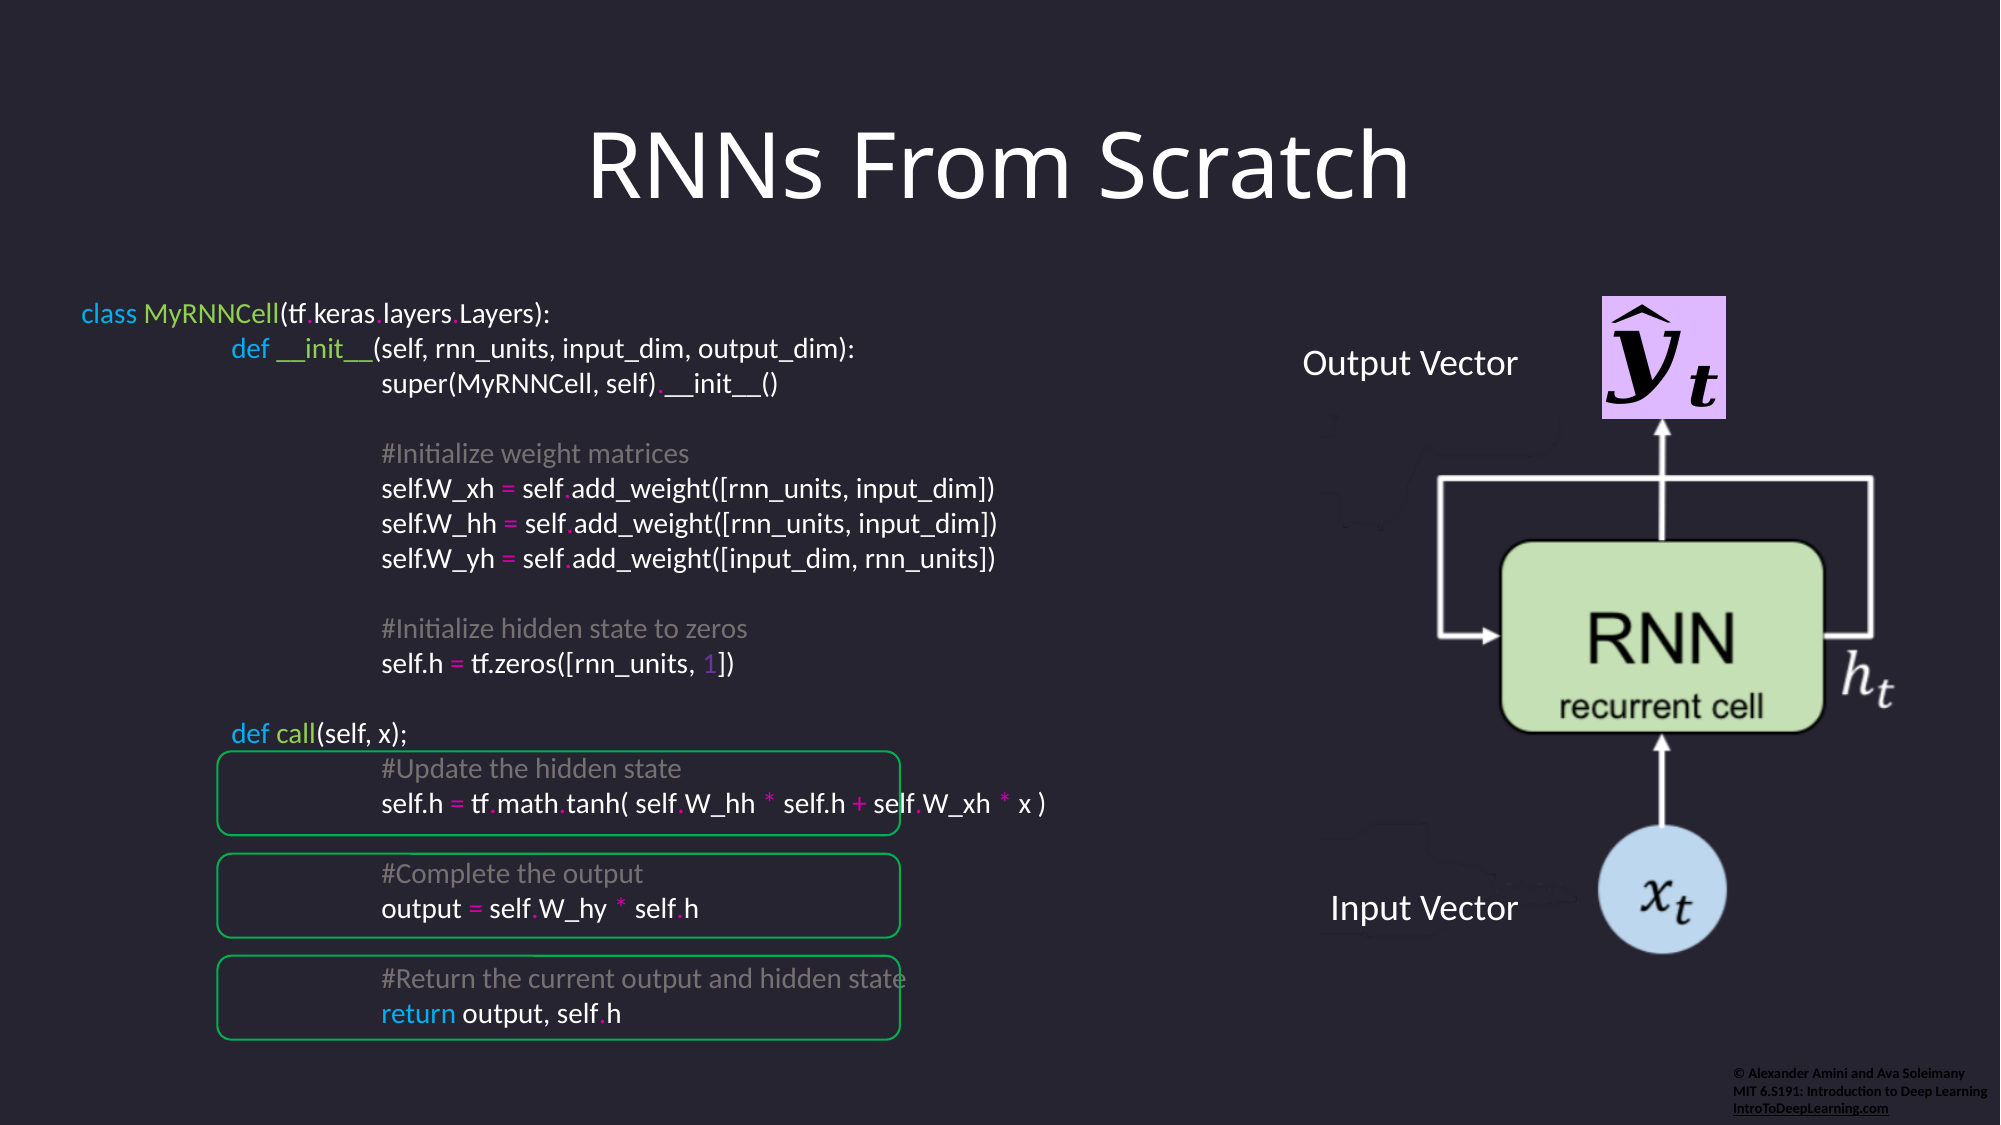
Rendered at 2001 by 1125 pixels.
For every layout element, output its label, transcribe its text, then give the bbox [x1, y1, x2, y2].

text_box class MyRNNCell(tf.keras.layers.Layers): def __init__(self, rnn_units, input_dim, output_dim): super(MyRNNCell, self).__init__() #Initialize weight matrices self.W_xh = self.add_weight([rnn_units, input_dim]) self.W_hh = self.add_weight([rnn_units, input_dim]) self.W_yh = self.add_weight([input_dim, rnn_units]) #Initialize hidden state to zeros self.h = tf.zeros([rnn_units, 1]) def call(self, x); #Update the hidden state self.h = tf.math.tanh( self.W_hh * self.h + self.W_xh * x ) #Complete the output output = self.W_hy * self.h #Return the current output and hidden state return output, self.h [66, 287, 1242, 1037]
title RNNs From Scratch [137, 59, 1863, 278]
picture [1319, 414, 1961, 991]
text_box [216, 954, 901, 1041]
text_box [216, 750, 901, 837]
text_box [216, 852, 901, 939]
text_box Output Vector [1287, 330, 1534, 391]
text_box Input Vector [1315, 875, 1319, 936]
